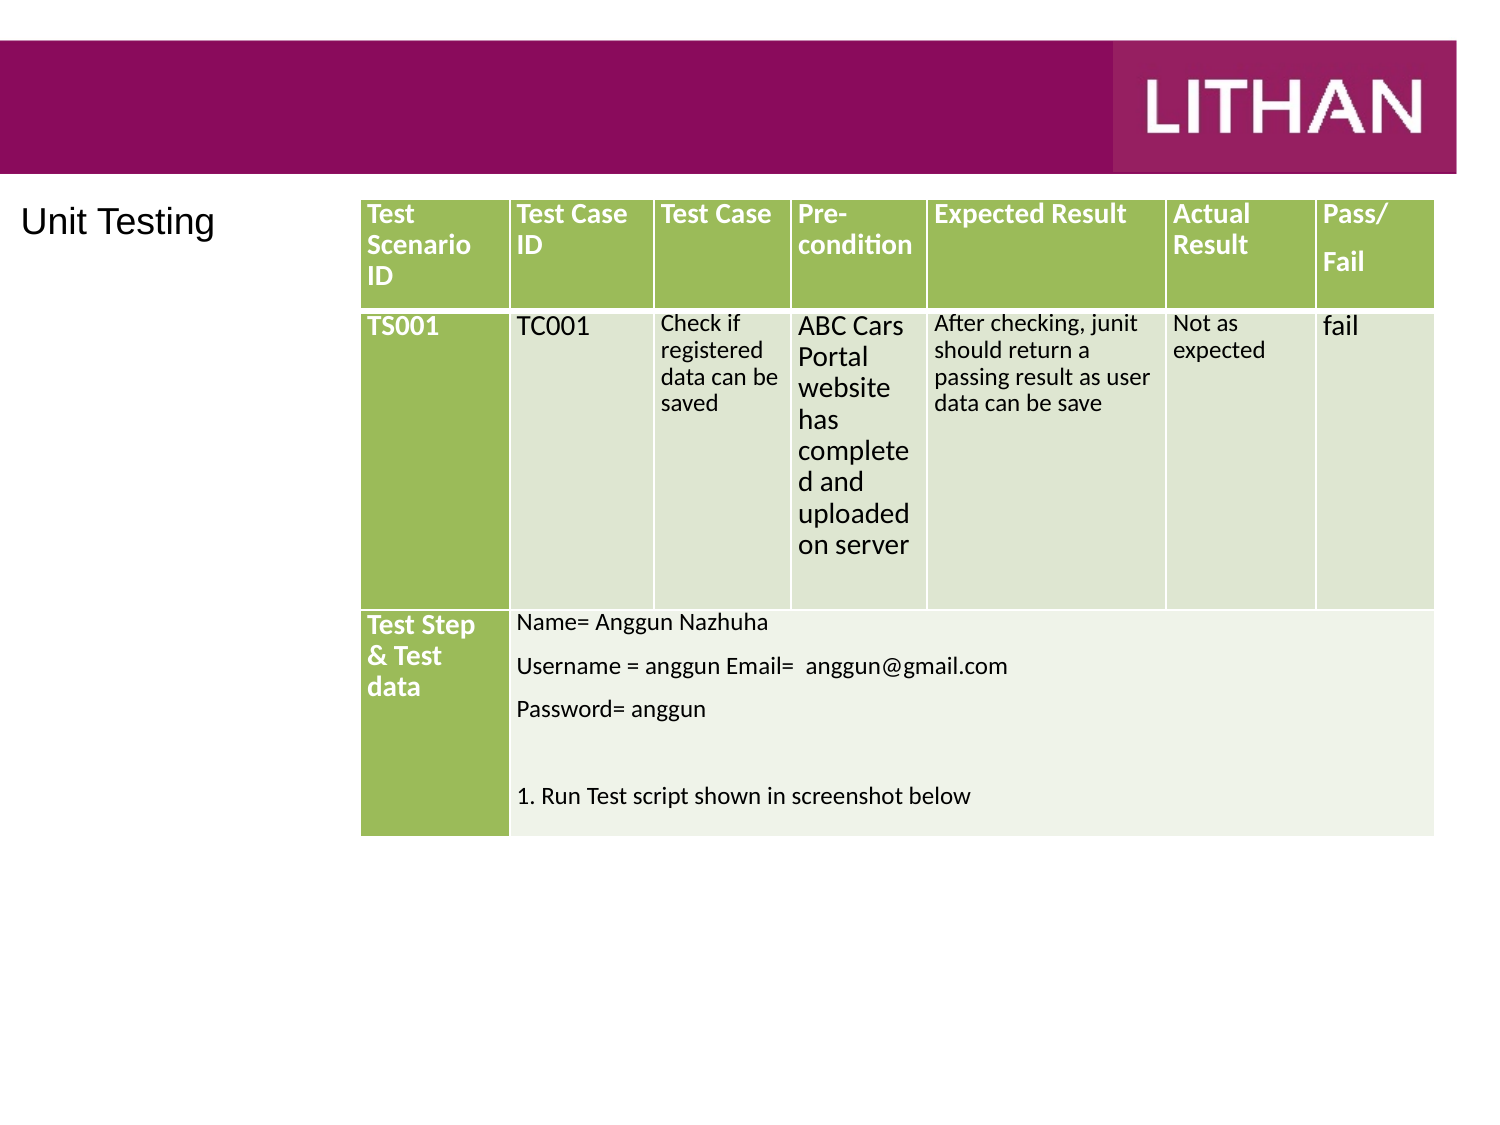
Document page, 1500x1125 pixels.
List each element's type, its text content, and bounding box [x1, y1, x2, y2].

table_header Actual Result [1167, 200, 1315, 308]
table_cell Test Step & Test data [361, 611, 509, 836]
table_cell After checking, junit should return a passing result as user data can be save [928, 314, 1165, 609]
table_header Pass/ Fail [1317, 200, 1434, 308]
table_cell ABC Cars Portal website has completed and uploaded on server [792, 314, 926, 609]
table_header Test Case ID [511, 200, 653, 308]
table_cell Name= Anggun Nazhuha Username = anggun Email= anggun@gmail.com Password= anggun 1. Run Test script shown in screenshot below [511, 611, 1434, 836]
table_header Test Case [655, 200, 790, 308]
table_header Pre-condition [792, 200, 926, 308]
table_header Expected Result [928, 200, 1165, 308]
table_cell Not as expected [1167, 314, 1315, 609]
text_box Unit Testing [5, 189, 231, 250]
table_header Test Scenario ID [361, 200, 509, 308]
table_cell TS001 [361, 314, 509, 609]
picture [0, 37, 1460, 178]
table_cell fail [1317, 314, 1434, 609]
table_cell Check if registered data can be saved [655, 314, 790, 609]
table_cell TC001 [511, 314, 653, 609]
